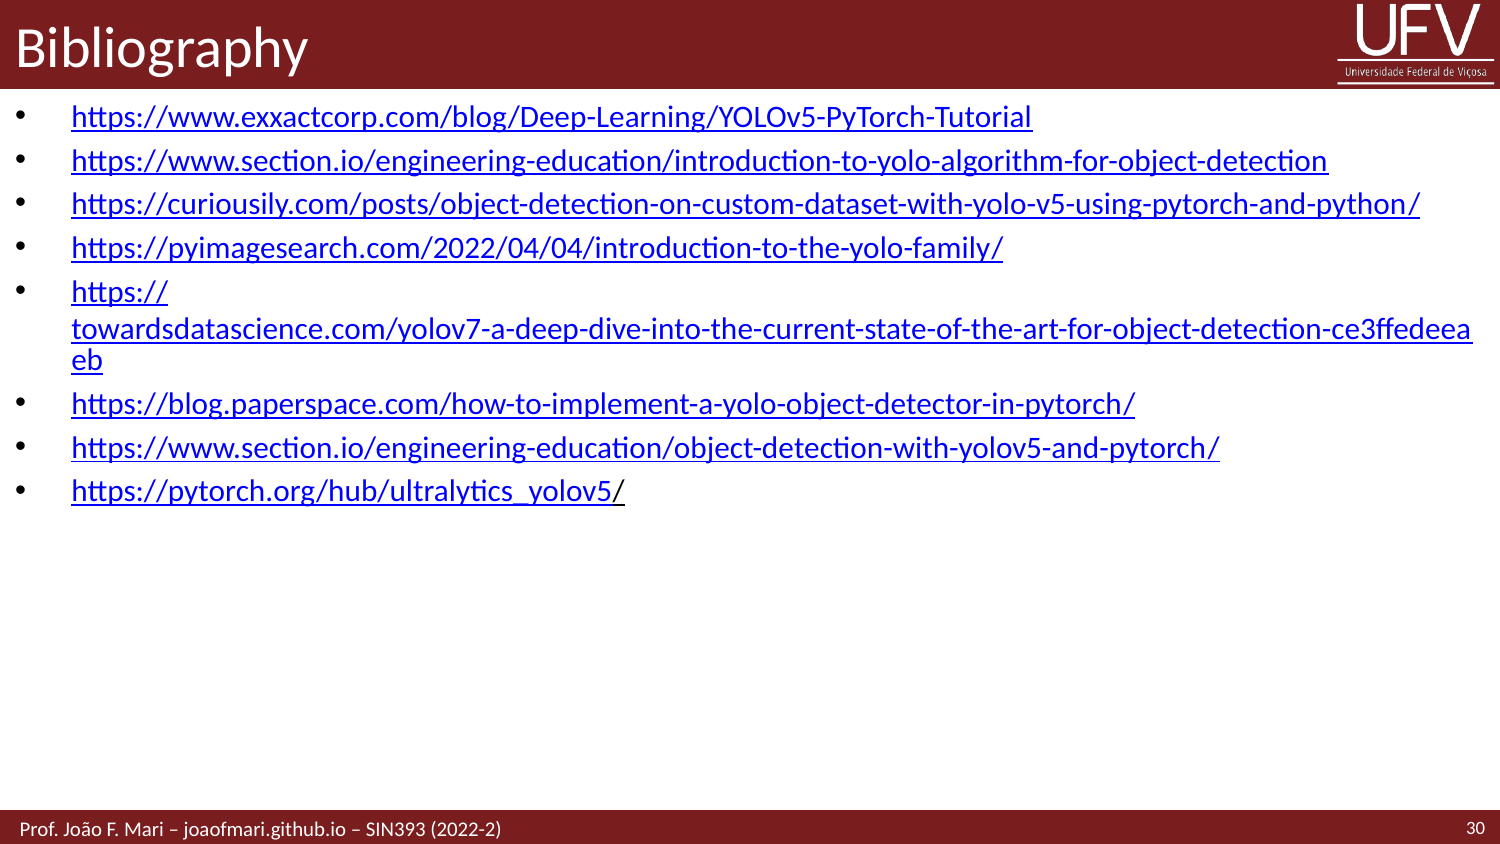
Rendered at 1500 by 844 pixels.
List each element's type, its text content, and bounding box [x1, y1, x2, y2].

footer Prof. João F. Mari – joaofmari.github.io – SIN393 (2022-2) [0, 812, 1034, 844]
slide_number 30 [1328, 811, 1500, 844]
list https://www.exxactcorp.com/blog/Deep-Learning/YOLOv5-PyTorch-Tutorial https://www.section.io/engineering-education/introduction-to-yolo-algorithm-for-object-detection https://curiousily.com/posts/object-detection-on-custom-dataset-with-yolo-v5-using-pytorch-and-python/ https://pyimagesearch.com/2022/04/04/introduction-to-the-yolo-family/ https://towardsdatascience.com/yolov7-a-deep-dive-into-the-current-state-of-the-art-for-object-detection-ce3ffedeeaeb https://blog.paperspace.com/how-to-implement-a-yolo-object-detector-in-pytorch/ https://www.section.io/engineering-education/object-detection-with-yolov5-and-pytorch/ https://pytorch.org/hub/ultralytics_yolov5/ [0, 88, 1500, 812]
title Bibliography [0, 0, 1500, 88]
